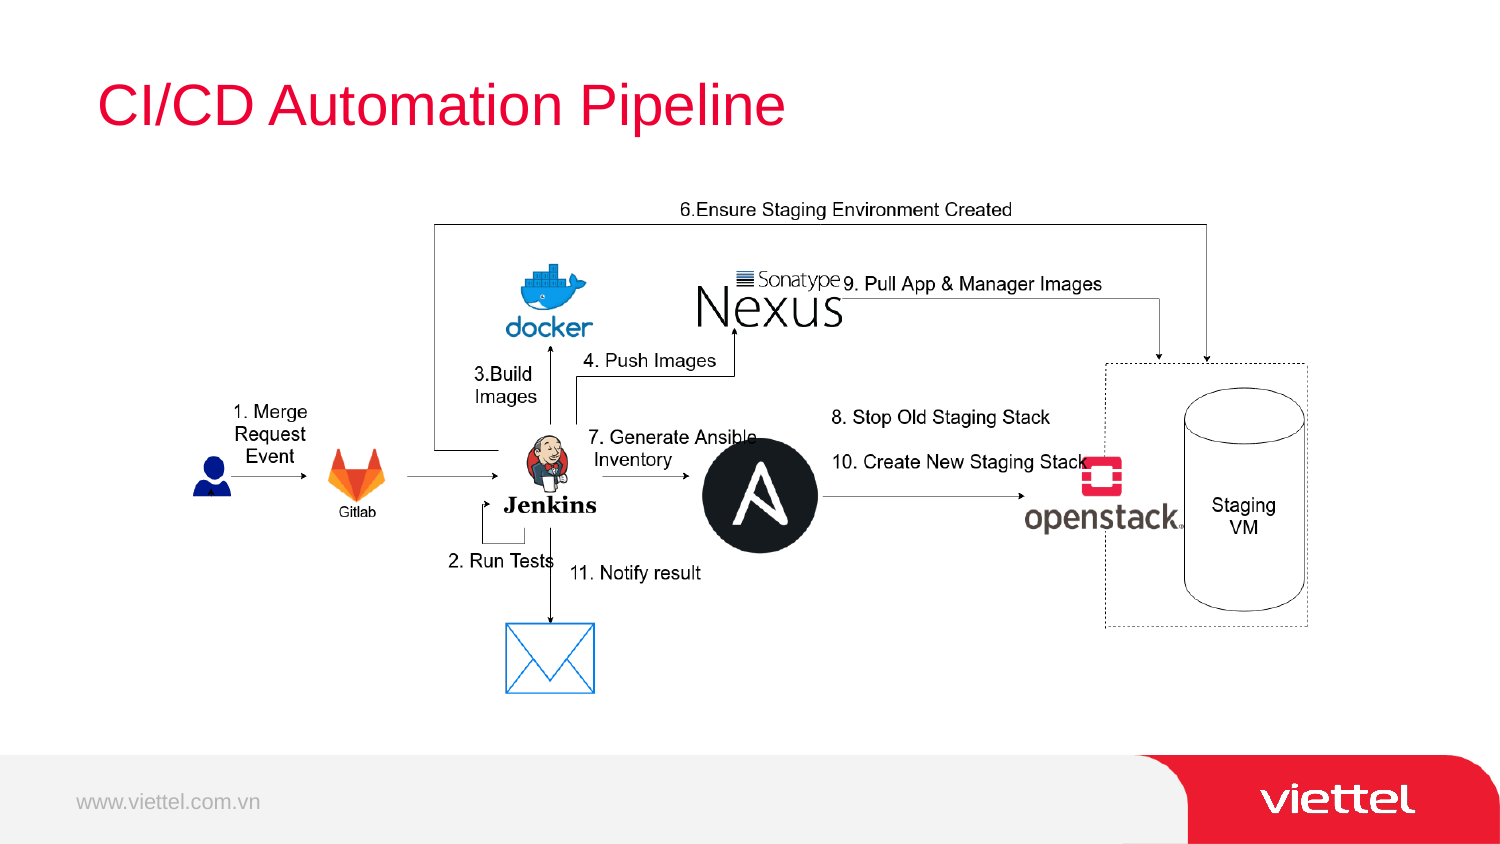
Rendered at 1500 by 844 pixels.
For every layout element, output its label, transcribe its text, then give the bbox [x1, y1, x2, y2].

picture [0, 755, 1500, 844]
picture [191, 196, 1309, 694]
text_box CI/CD Automation Pipeline [82, 59, 1118, 145]
